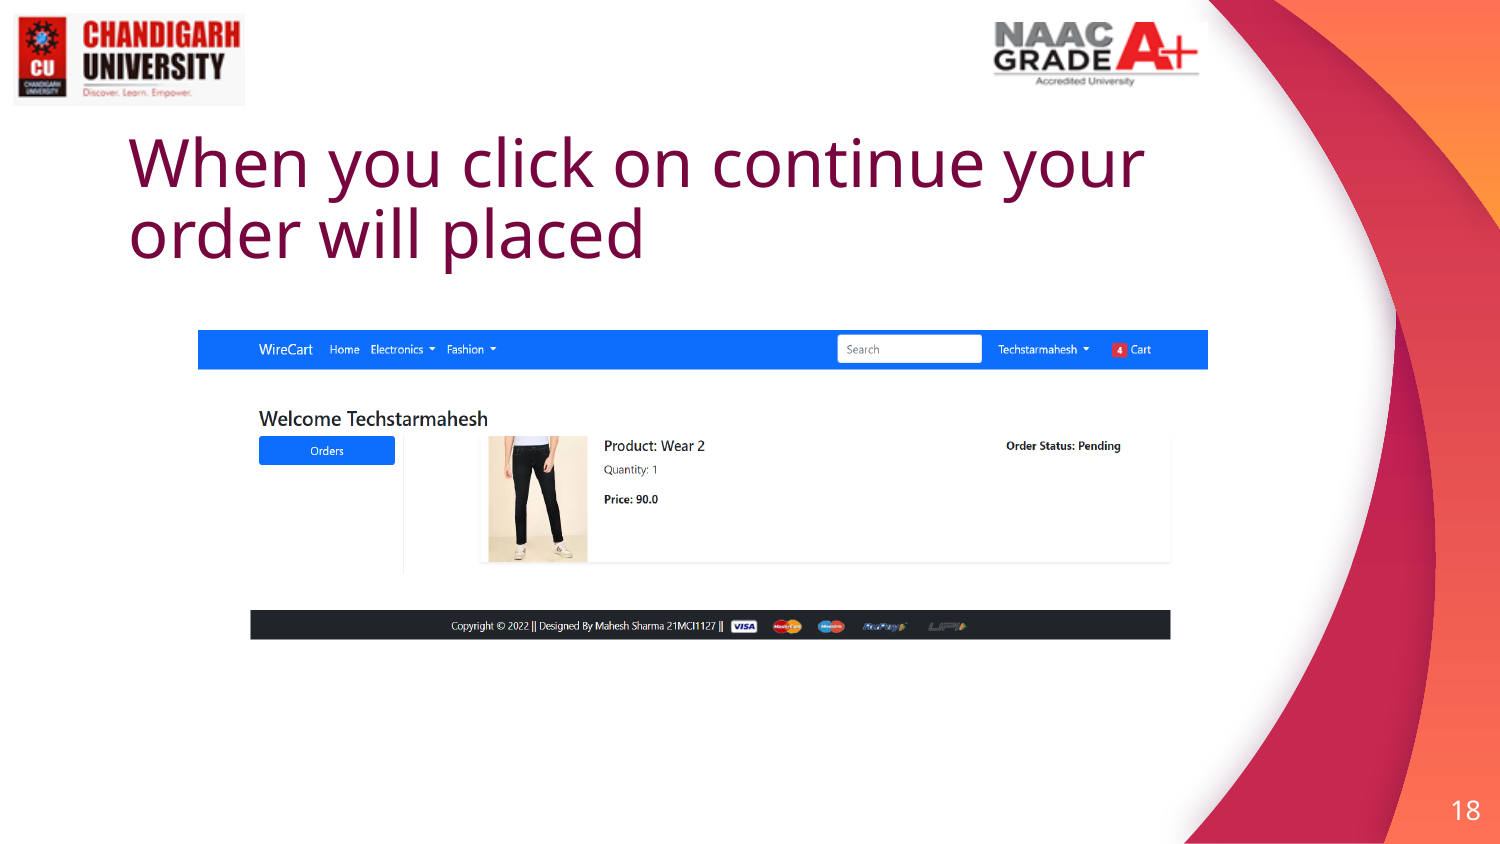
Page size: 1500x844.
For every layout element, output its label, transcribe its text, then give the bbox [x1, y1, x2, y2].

picture [13, 12, 245, 106]
slide_number 18 [1391, 779, 1482, 844]
title When you click on continue your order will placed [129, 208, 1272, 274]
picture [197, 330, 1208, 669]
picture [980, 22, 1208, 97]
